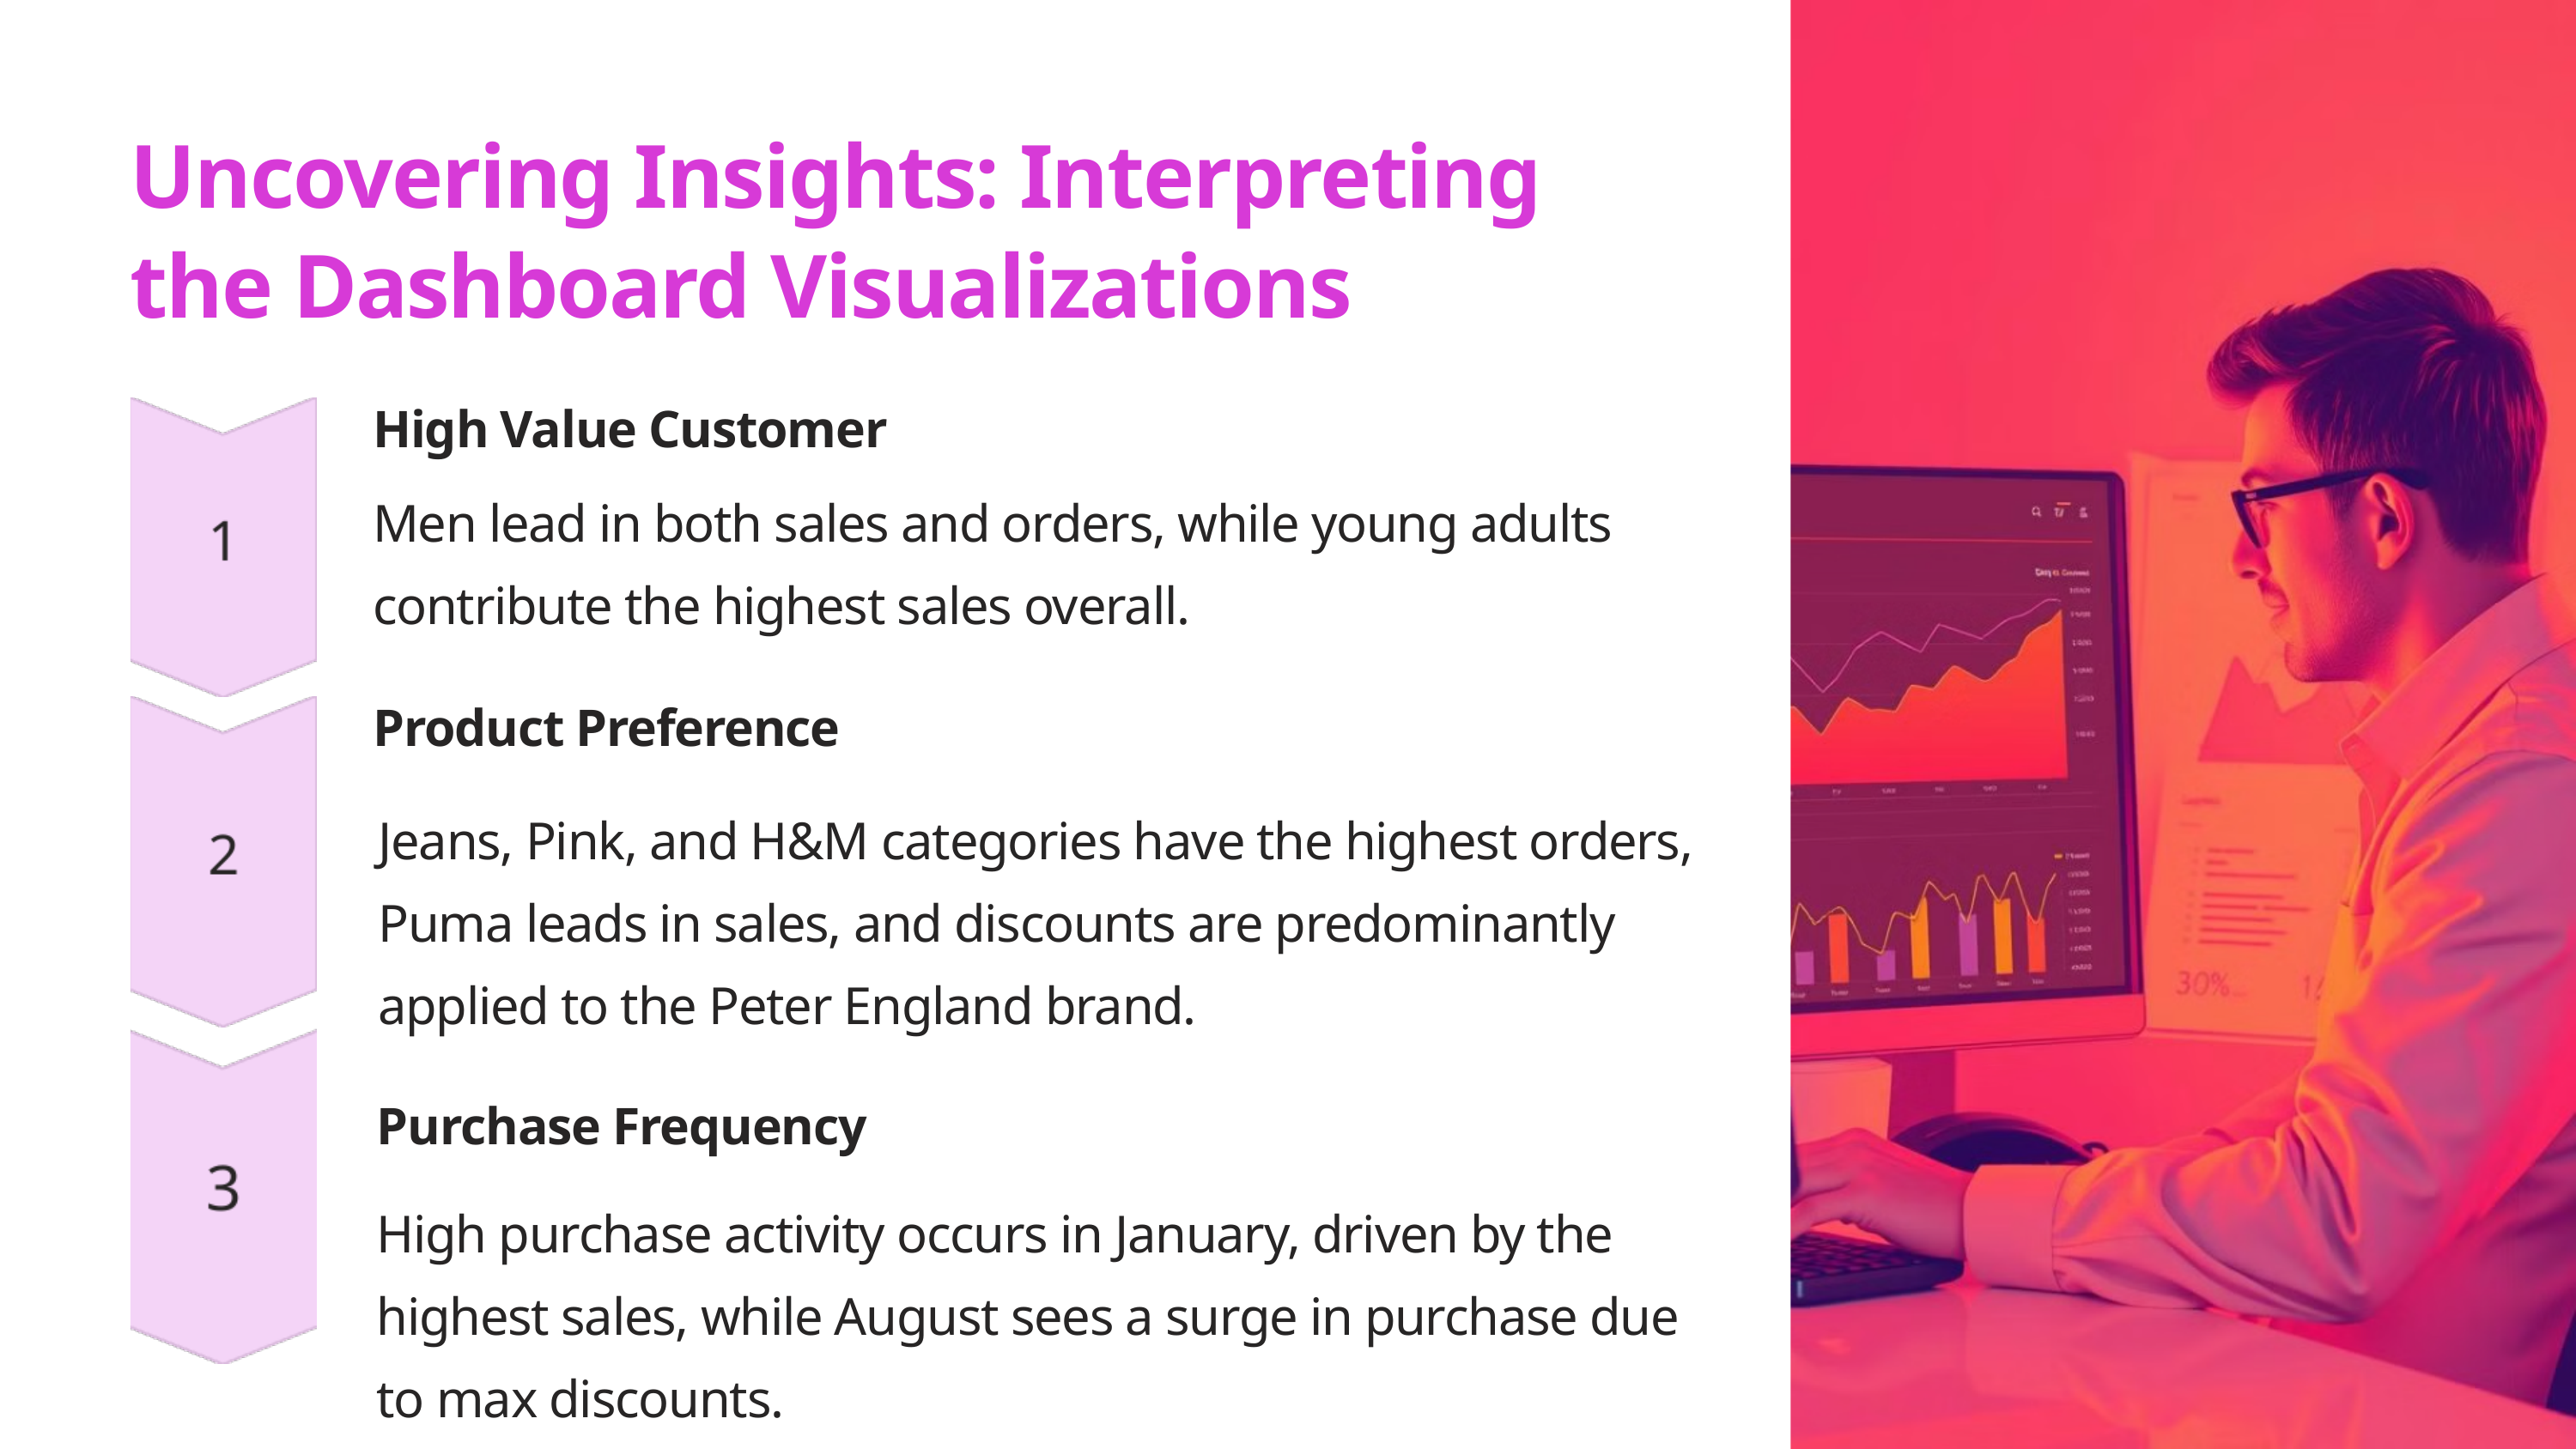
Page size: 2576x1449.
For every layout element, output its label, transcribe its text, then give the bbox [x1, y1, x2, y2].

text_box [130, 1027, 317, 1364]
text_box High purchase activity occurs in January, driven by the highest sales, while August sees a surge in purchase due to max discounts. [376, 1180, 1728, 1428]
text_box Uncovering Insights: Interpreting the Dashboard Visualizations [130, 116, 1577, 336]
text_box Purchase Frequency [376, 1090, 931, 1155]
text_box Men lead in both sales and orders, while young adults contribute the highest sales overall. [373, 470, 1724, 635]
text_box High Value Customer [373, 394, 1053, 458]
text_box [130, 696, 317, 1027]
text_box Product Preference [373, 692, 1079, 757]
text_box [130, 397, 317, 696]
text_box Jeans, Pink, and H&M categories have the highest orders, Puma leads in sales, and discounts are predominantly applied to the Peter England brand. [378, 787, 1729, 1034]
text_box [1790, 0, 2576, 1449]
